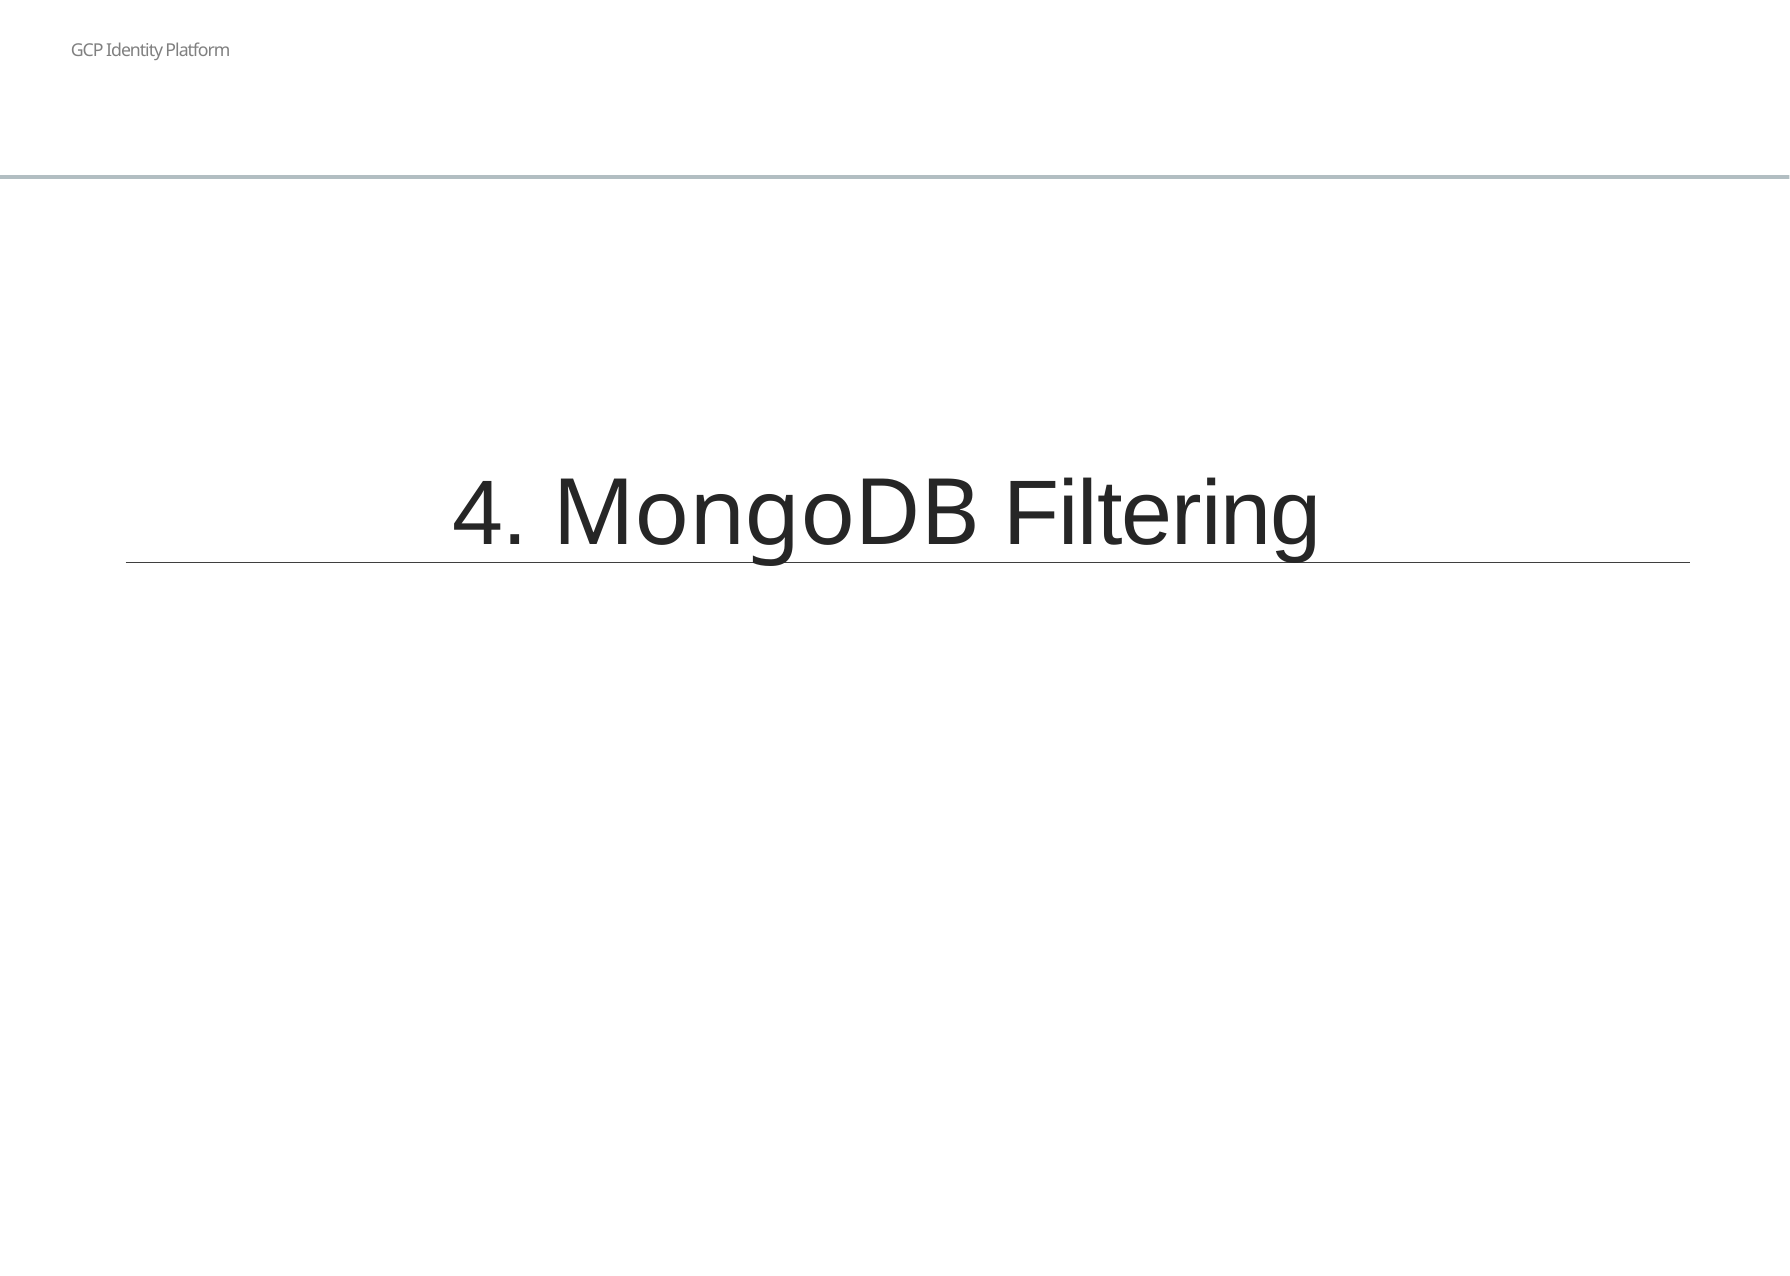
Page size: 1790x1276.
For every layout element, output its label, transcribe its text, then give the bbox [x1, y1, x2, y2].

title 4. MongoDB Filtering [0, 457, 1790, 558]
